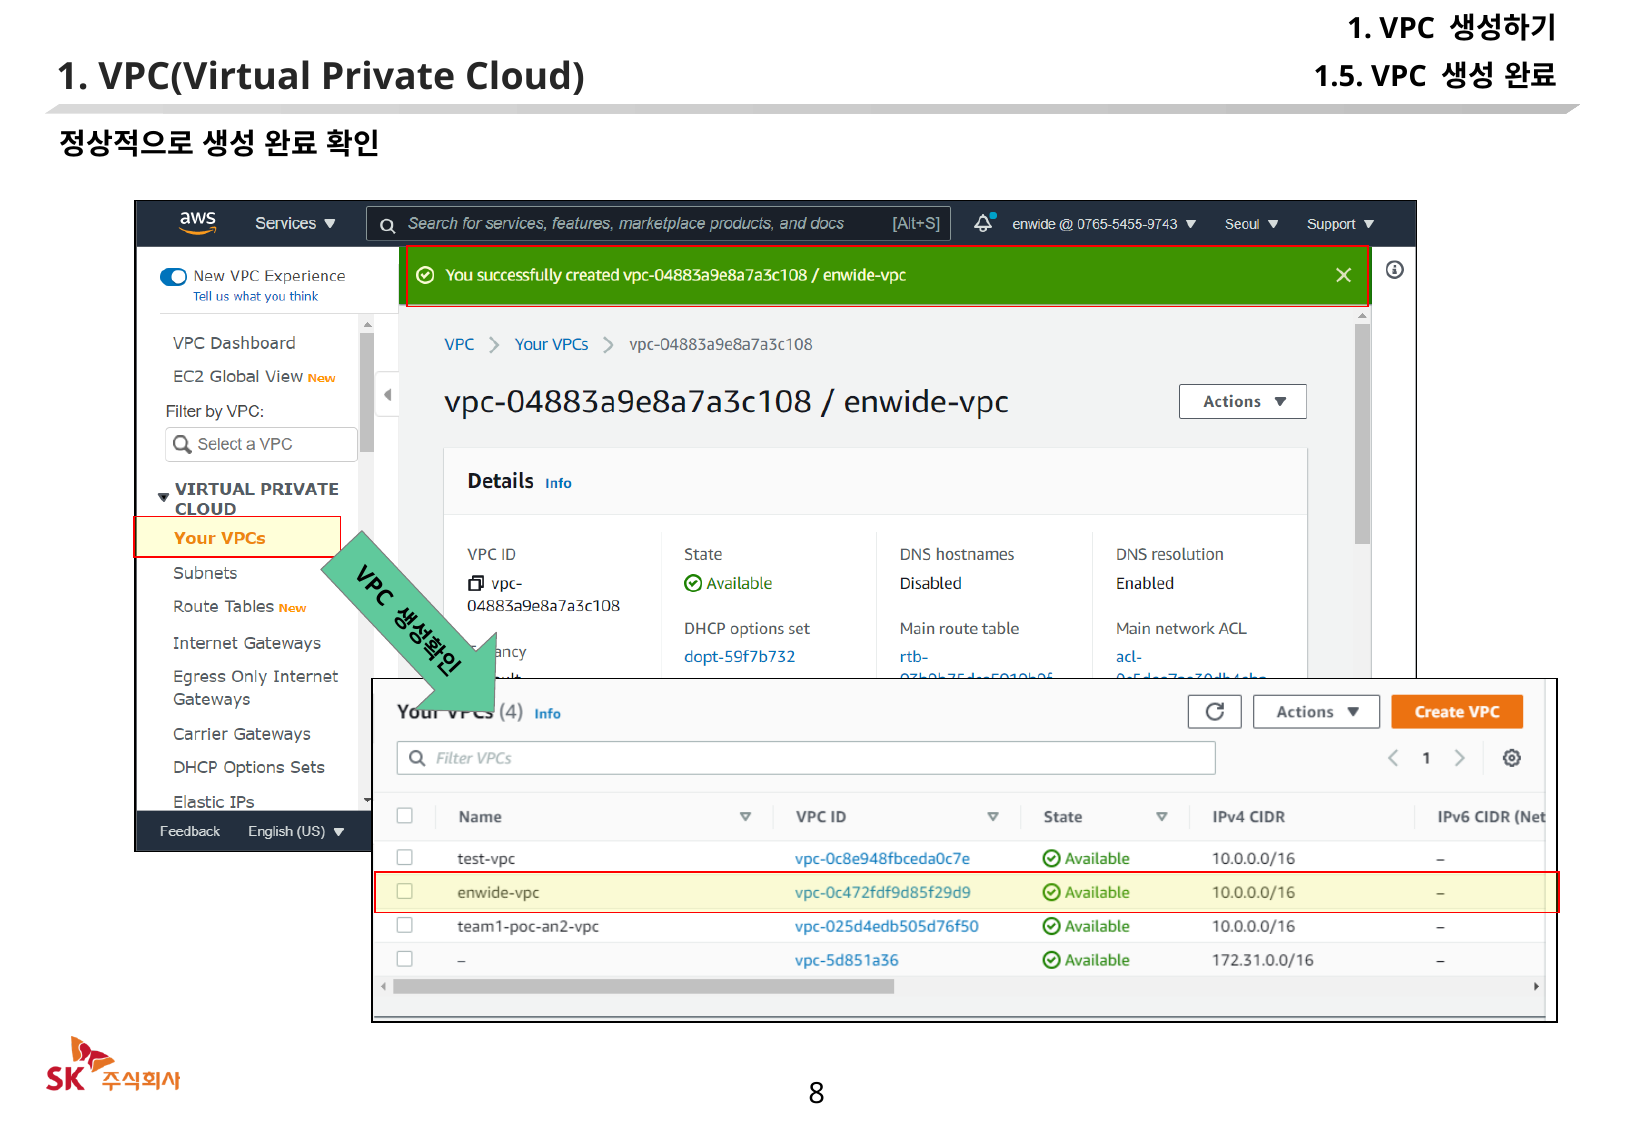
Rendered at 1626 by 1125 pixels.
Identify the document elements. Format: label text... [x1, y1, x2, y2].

picture [135, 201, 1557, 1022]
picture [46, 1036, 180, 1094]
text_box 1. VPC(Virtual Private Cloud) [41, 49, 601, 105]
text_box 정상적으로 생성 완료 확인 [44, 117, 1581, 247]
list 1. VPC 생성하기 1.5. VPC 생성 완료 [941, 0, 1569, 103]
